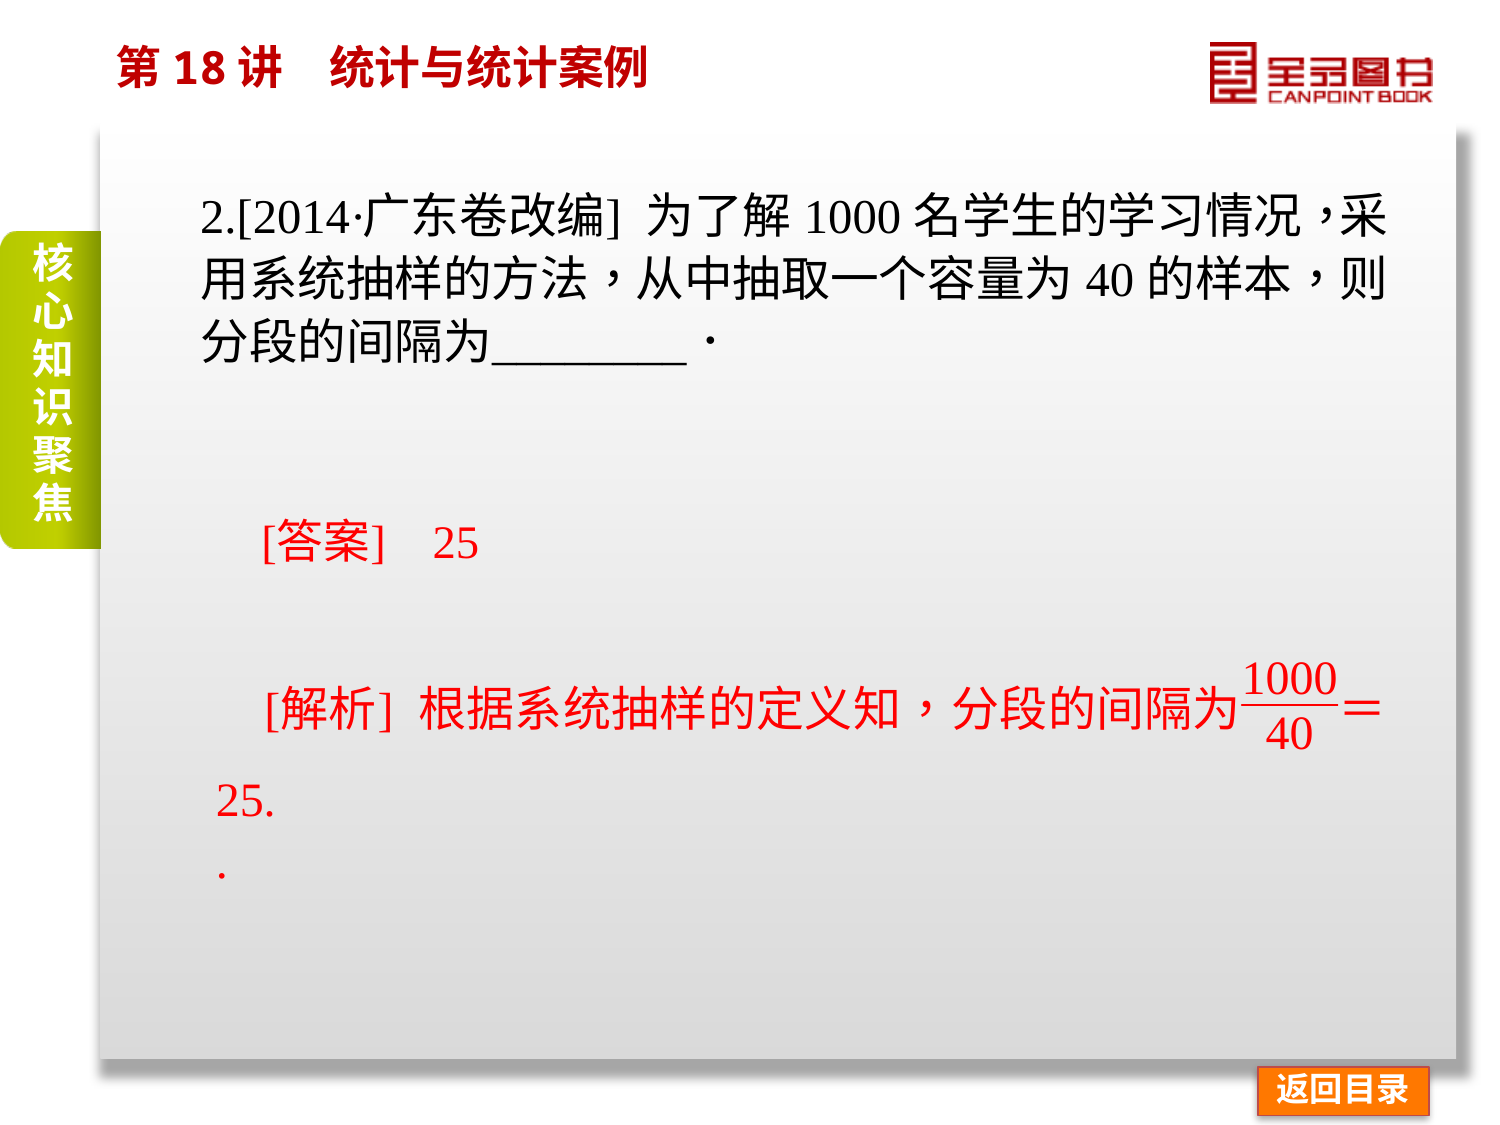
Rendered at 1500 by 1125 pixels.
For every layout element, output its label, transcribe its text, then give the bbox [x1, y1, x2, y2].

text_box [215, 643, 1387, 1079]
title 第18讲 统计与统计案例 [100, 27, 1199, 106]
text_box 返回目录 [1257, 1066, 1430, 1116]
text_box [214, 511, 669, 634]
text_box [199, 184, 1388, 640]
picture [1210, 42, 1433, 104]
picture [0, 231, 101, 549]
